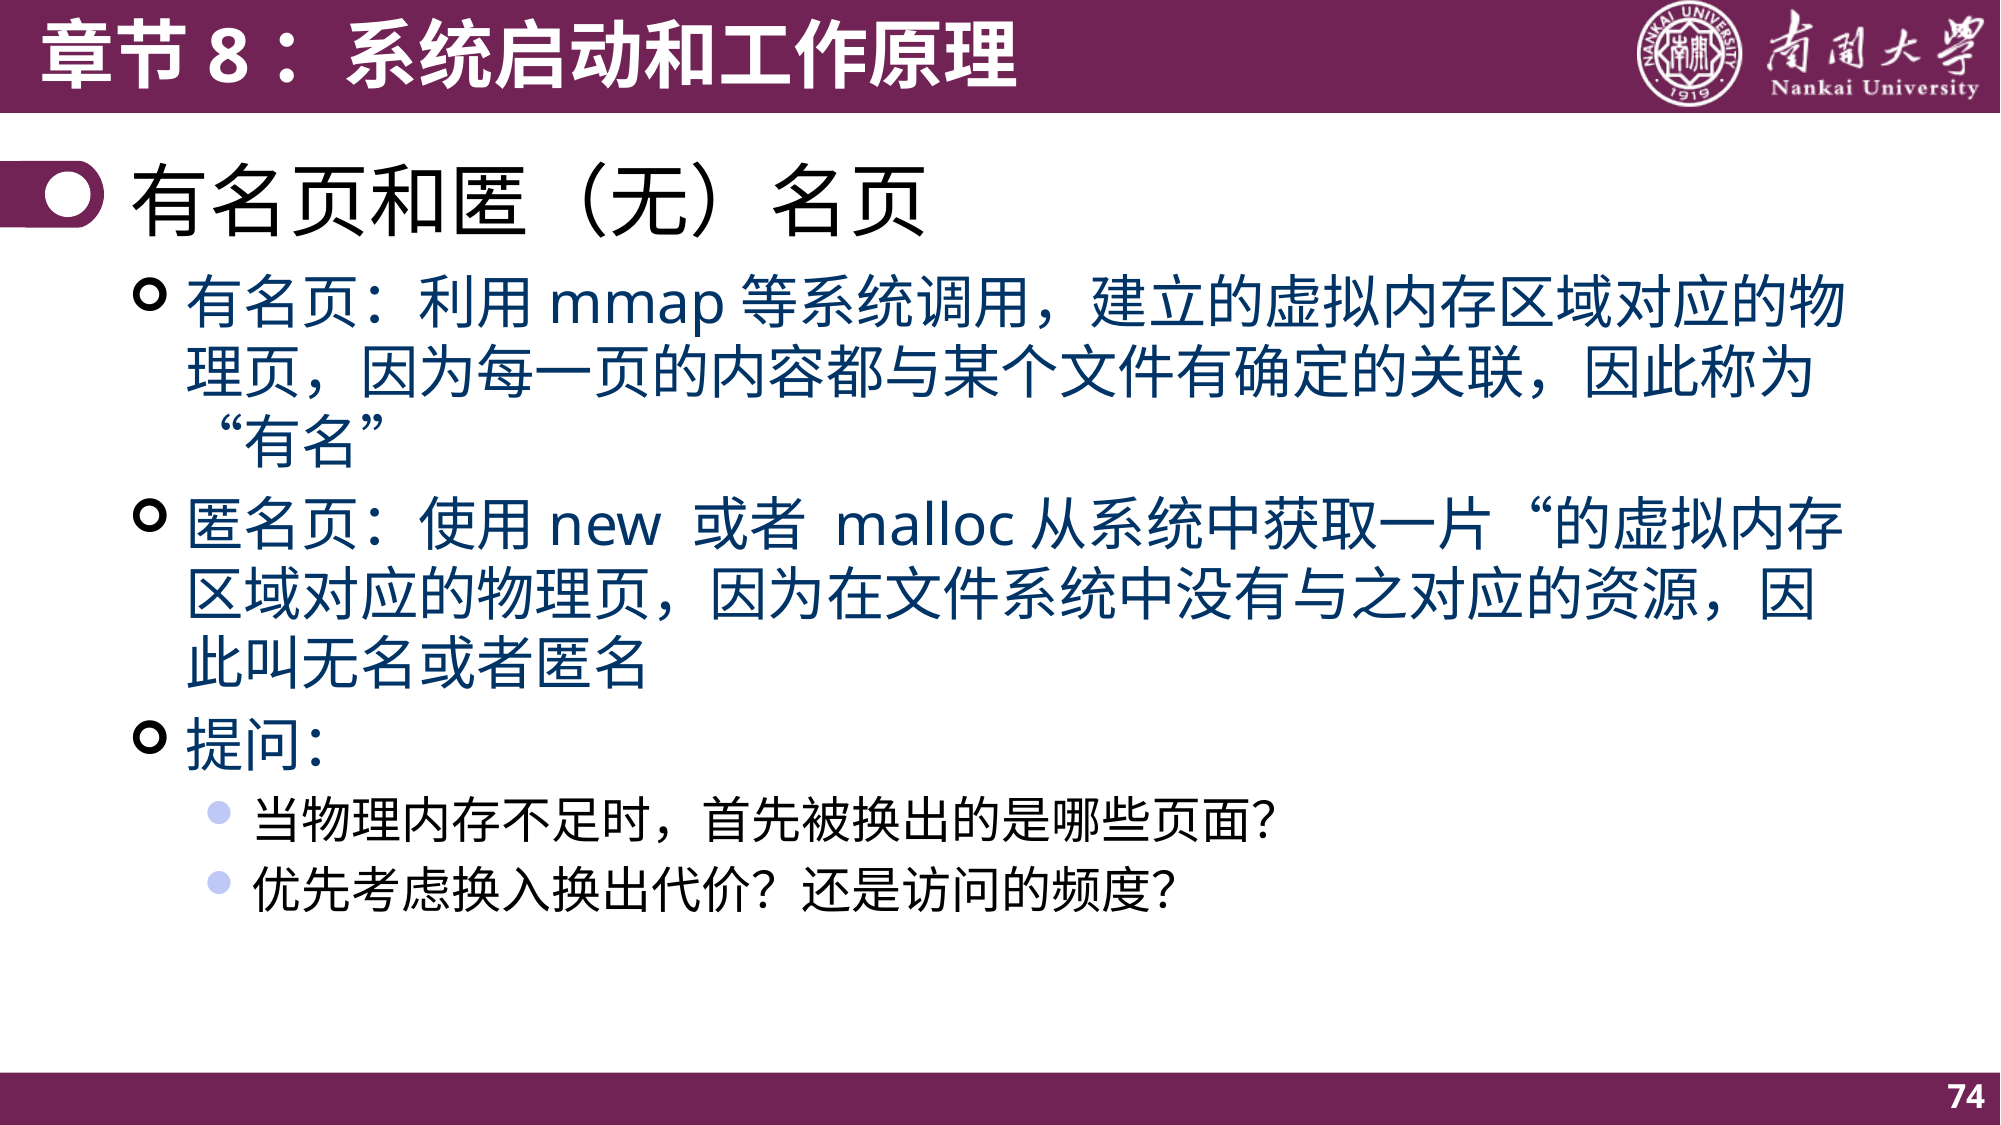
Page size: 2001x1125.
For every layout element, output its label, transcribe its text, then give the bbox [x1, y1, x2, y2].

list 有名页：利用mmap等系统调用，建立的虚拟内存区域对应的物理页，因为每一页的内容都与某个文件有确定的关联，因此称为“有名” 匿名页：使用new 或者 malloc从系统中获取一片“的虚拟内存区域对应的物理页，因为在文件系统中没有与之对应的资源，因此叫无名或者匿名 提问： 当物理内存不足时，首先被换出的是哪些页面？ 优先考虑换入换出代价？还是访问的频度？ [114, 257, 1886, 972]
picture [1637, 0, 2001, 110]
slide_number 74 [1550, 1070, 2000, 1125]
title 有名页和匿（无）名页 [114, 143, 1886, 255]
